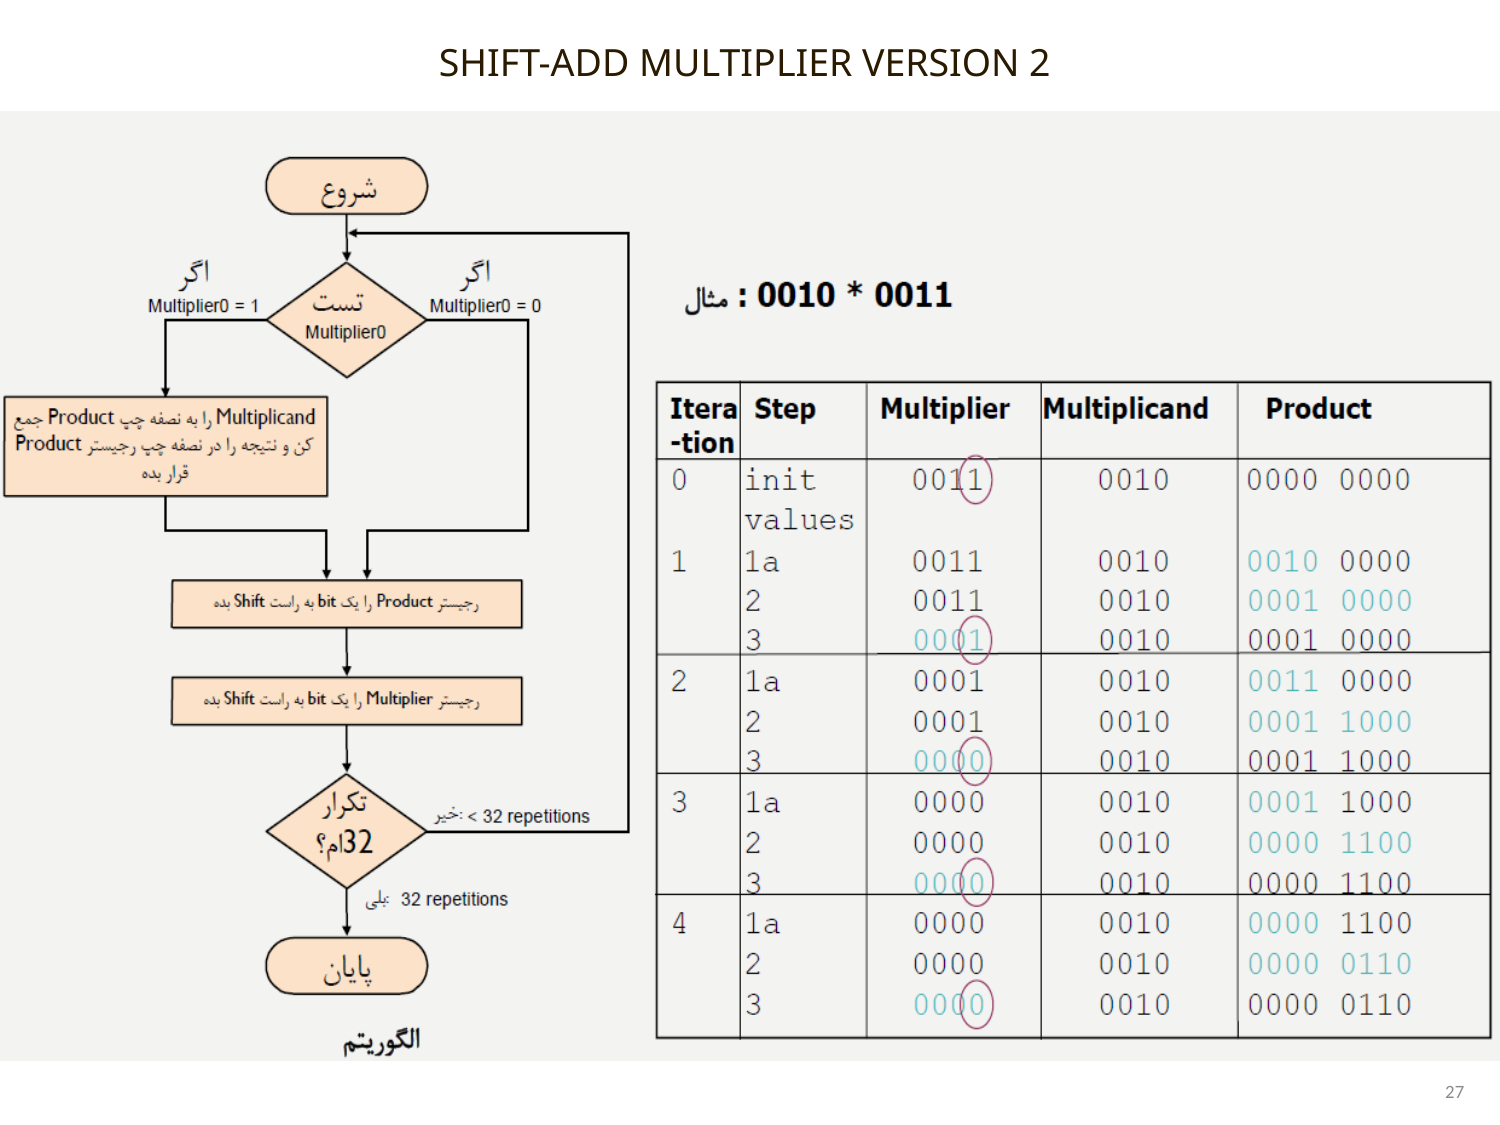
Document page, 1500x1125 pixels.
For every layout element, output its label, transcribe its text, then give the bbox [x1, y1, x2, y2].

picture [0, 111, 1500, 1061]
text_box SHIFT-ADD MULTIPLIER VERSION 2 [374, 32, 1125, 92]
